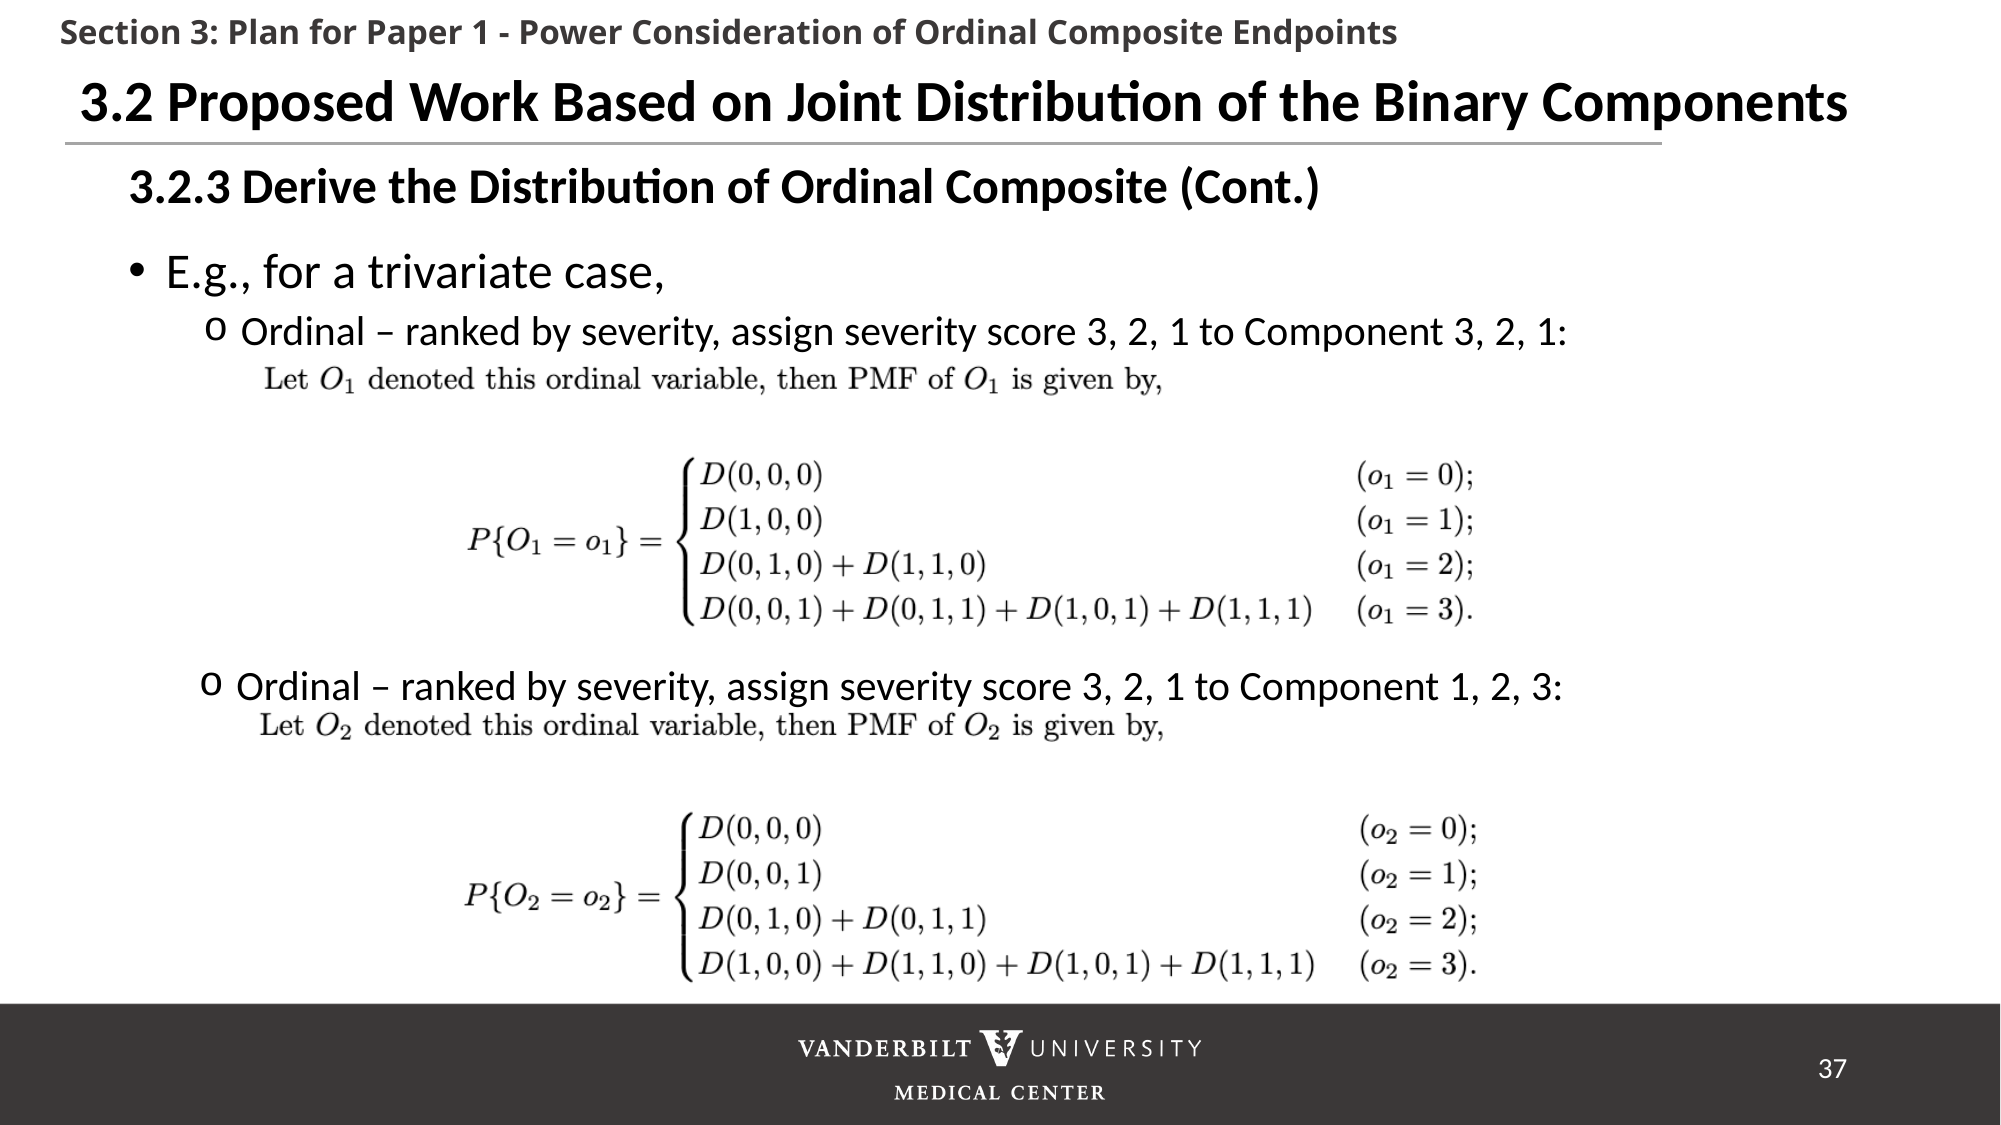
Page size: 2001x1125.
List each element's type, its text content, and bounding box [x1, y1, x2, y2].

picture [762, 994, 1237, 1125]
text_box 3.2 Proposed Work Based on Joint Distribution of the Binary Components [64, 63, 1977, 183]
text_box Ordinal – ranked by severity, assign severity score 3, 2, 1 to Component 1, 2, 3: [108, 657, 1662, 752]
picture [240, 699, 1496, 987]
text_box Section 3: Plan for Paper 1 - Power Consideration of Ordinal Composite Endpoints [44, 1, 1826, 60]
text_box 3.2.3 Derive the Distribution of Ordinal Composite (Cont.) E.g., for a trivariate case, Ordinal – ranked by severity, assign severity score 3, 2, 1 to Component 3, 2, 1: [113, 183, 1729, 390]
slide_number 37 [1412, 1037, 1863, 1097]
picture [240, 362, 1496, 643]
